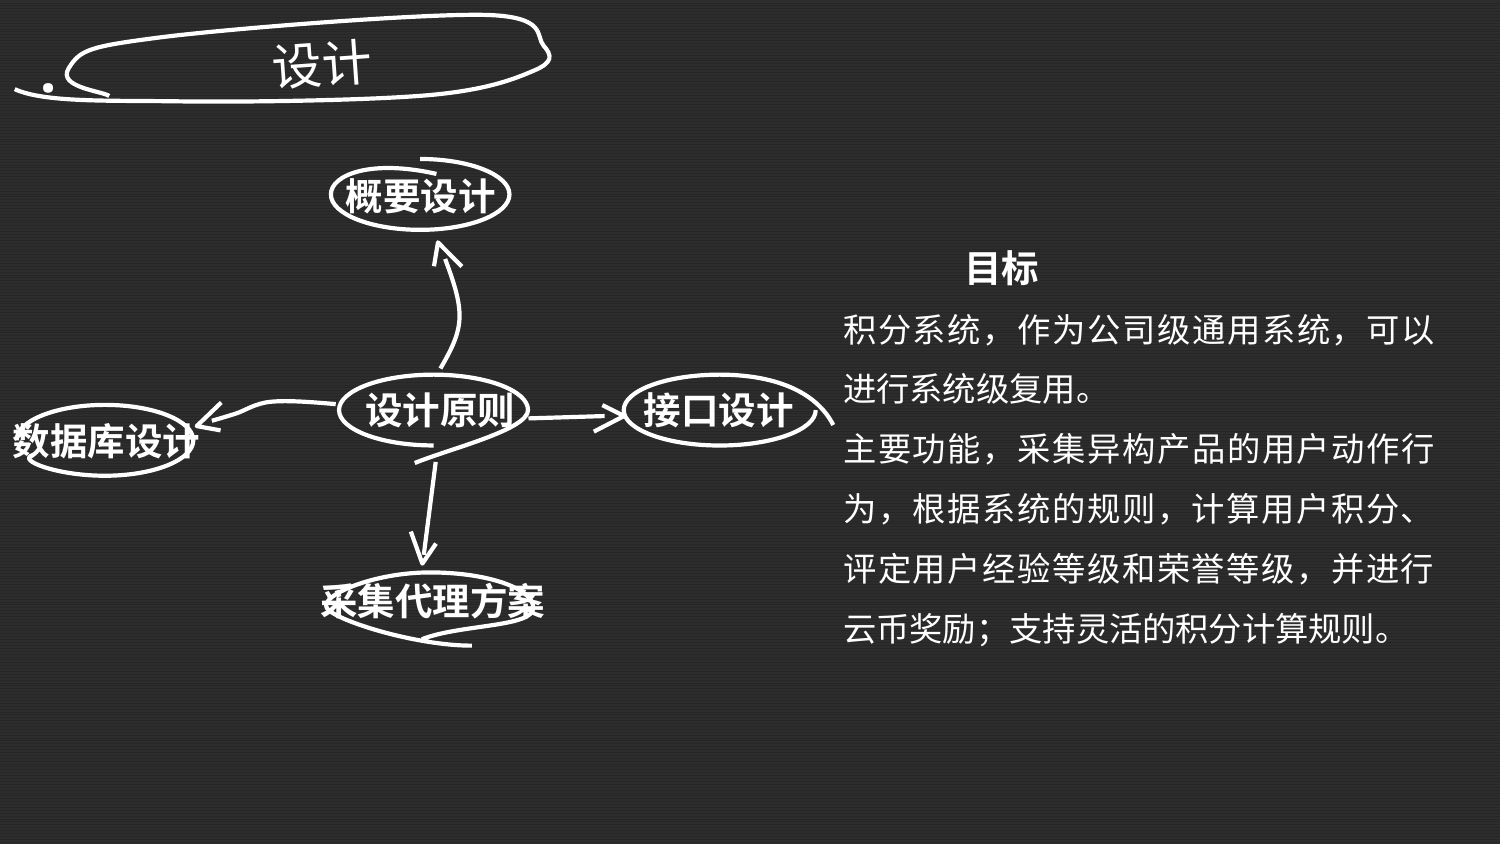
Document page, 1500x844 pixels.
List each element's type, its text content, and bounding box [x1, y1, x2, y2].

text_box 积分系统，作为公司级通用系统，可以进行系统级复用。 主要功能，采集异构产品的用户动作行为，根据系统的规则，计算用户积分、评定用户经验等级和荣誉等级，并进行云币奖励；支持灵活的积分计算规则。 [828, 281, 1450, 656]
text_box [14, 14, 550, 113]
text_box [566, 374, 871, 446]
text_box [280, 570, 585, 646]
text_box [287, 374, 593, 464]
text_box 目标 [849, 237, 1154, 297]
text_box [201, 400, 282, 432]
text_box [0, 404, 259, 476]
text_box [432, 246, 464, 369]
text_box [407, 473, 436, 560]
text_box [268, 158, 573, 231]
